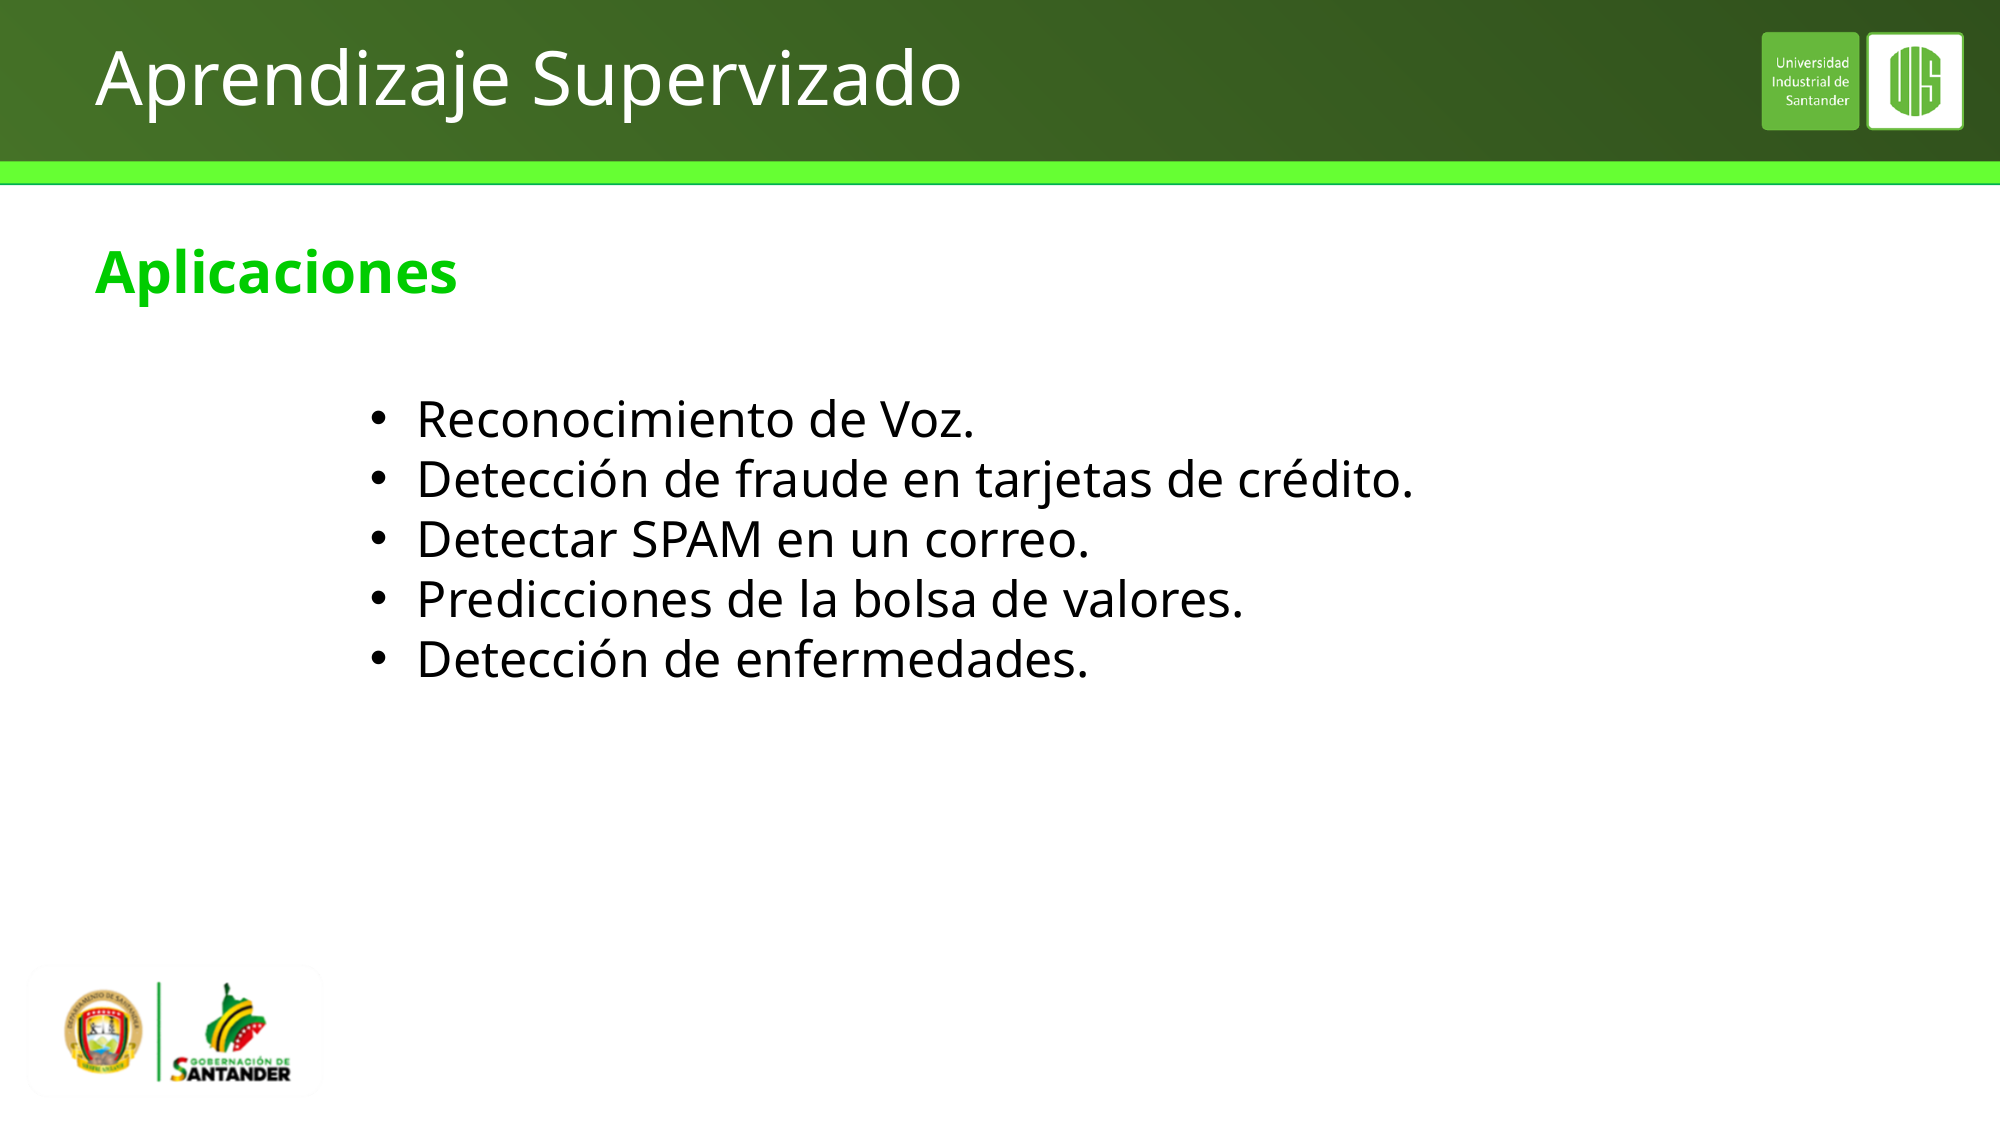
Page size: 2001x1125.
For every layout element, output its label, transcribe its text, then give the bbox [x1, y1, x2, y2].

text_box Aplicaciones [80, 227, 1081, 313]
picture [1760, 30, 1965, 131]
picture [24, 963, 325, 1099]
text_box Reconocimiento de Voz. Detección de fraude en tarjetas de crédito. Detectar SPAM en un correo. Predicciones de la bolsa de valores. Detección de enfermedades. [355, 380, 1645, 695]
title Aprendizaje Supervizado [80, 40, 1716, 123]
